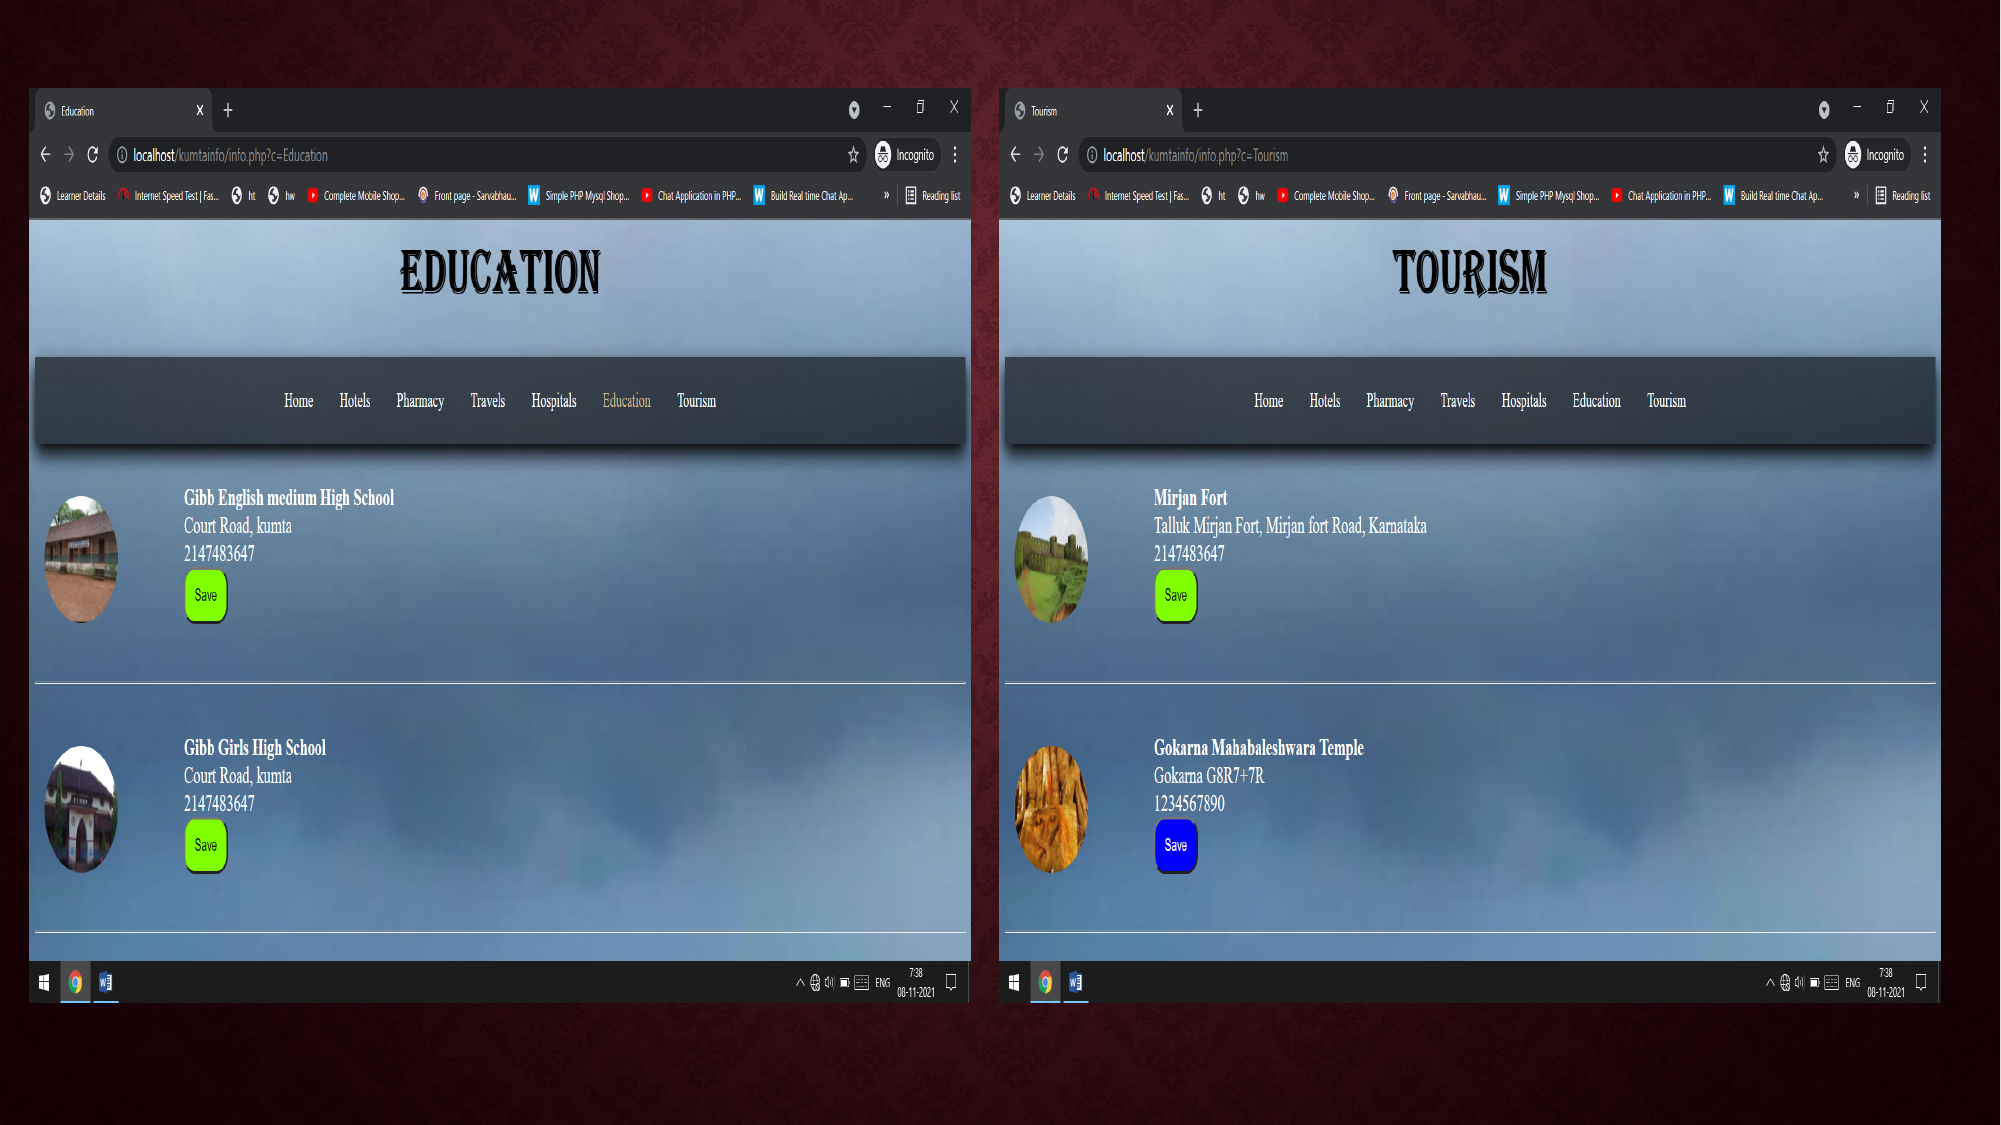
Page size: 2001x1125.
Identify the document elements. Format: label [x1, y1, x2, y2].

picture [999, 88, 1941, 1004]
picture [29, 88, 971, 1004]
